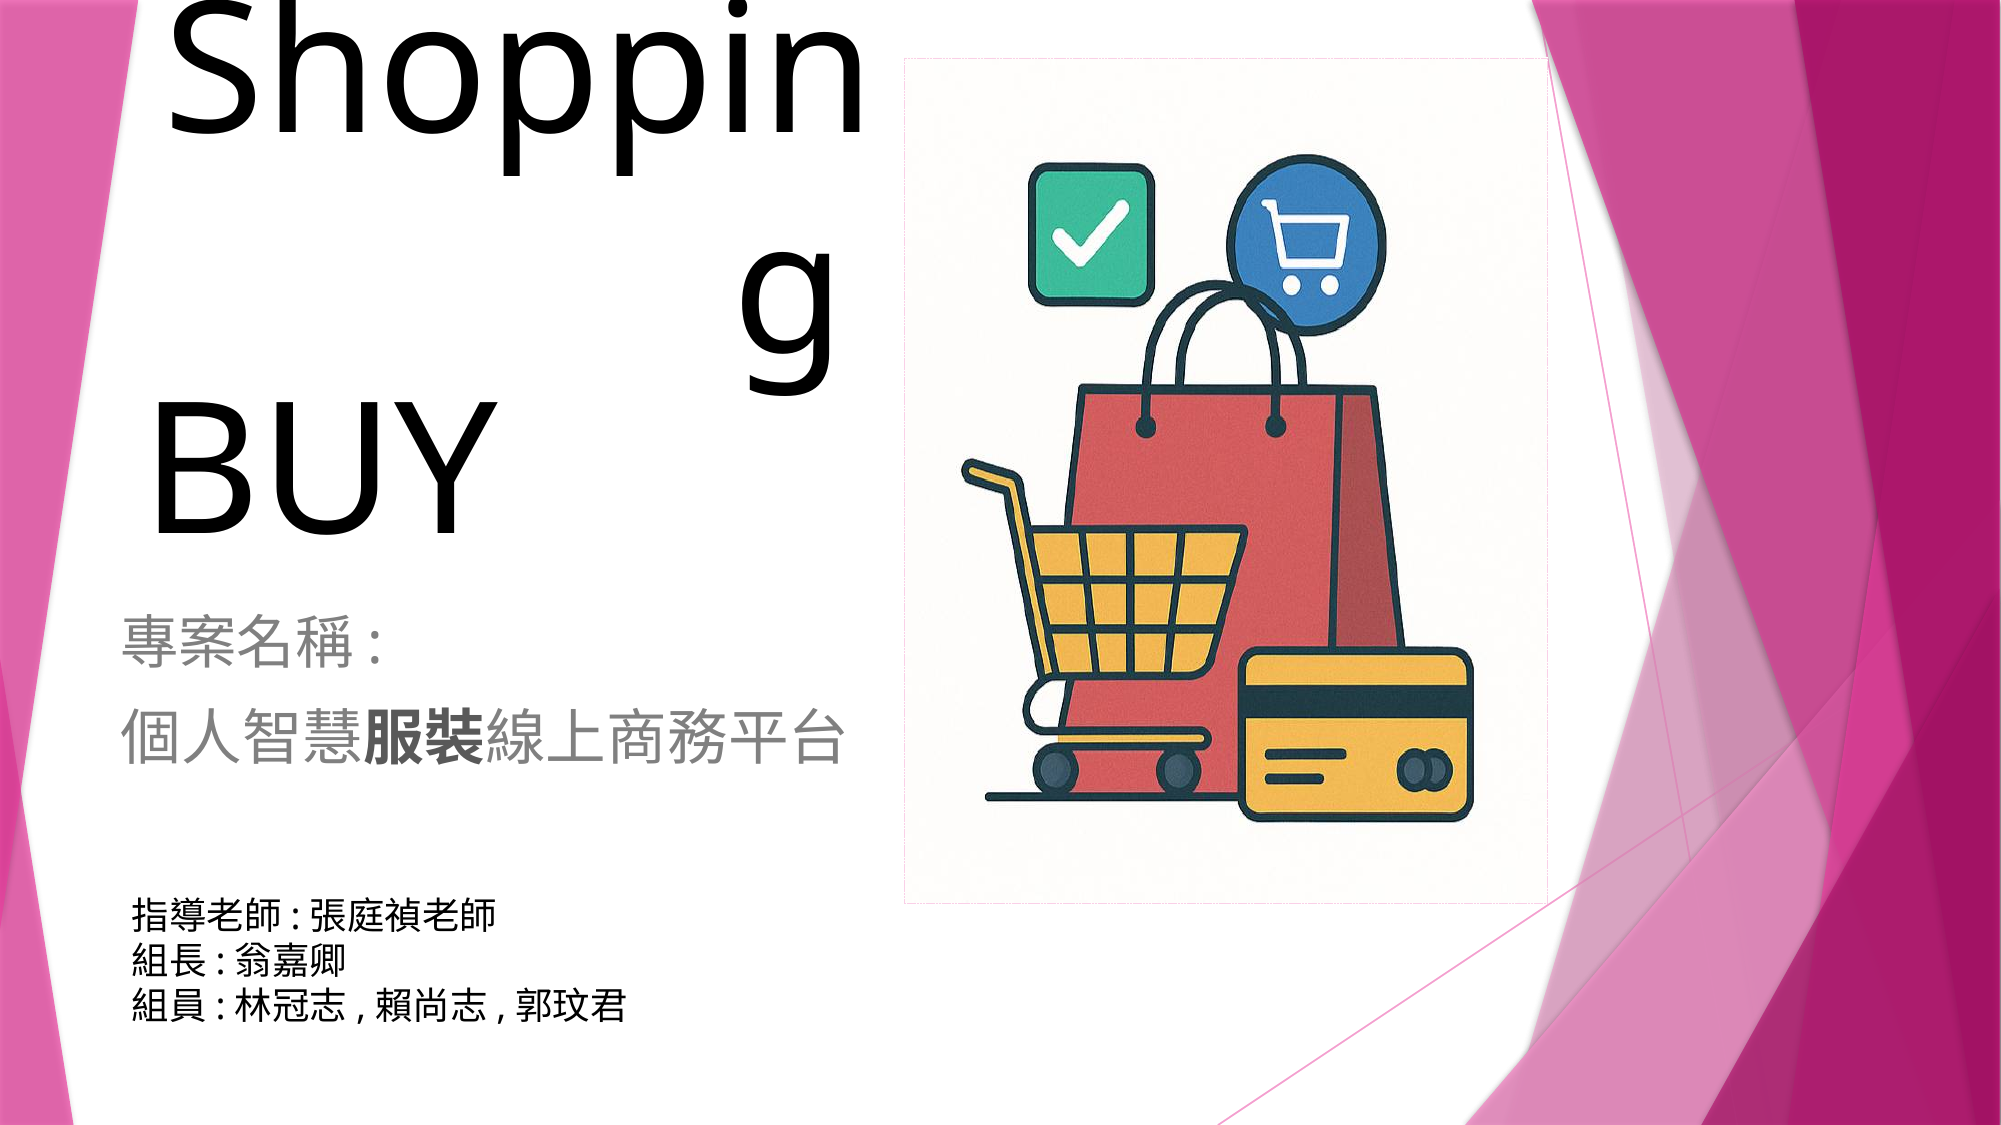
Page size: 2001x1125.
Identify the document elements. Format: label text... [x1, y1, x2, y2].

subtitle 個人智慧服裝線上商務平台 [105, 691, 890, 826]
title Shopping [116, 163, 890, 397]
text_box 指導老師:張庭禎老師 組長:翁嘉卿 組員:林冠志,賴尚志,郭玟君 [116, 885, 917, 1080]
picture [904, 57, 1549, 904]
text_box 專案名稱: [105, 597, 462, 683]
text_box BUY [126, 342, 535, 578]
